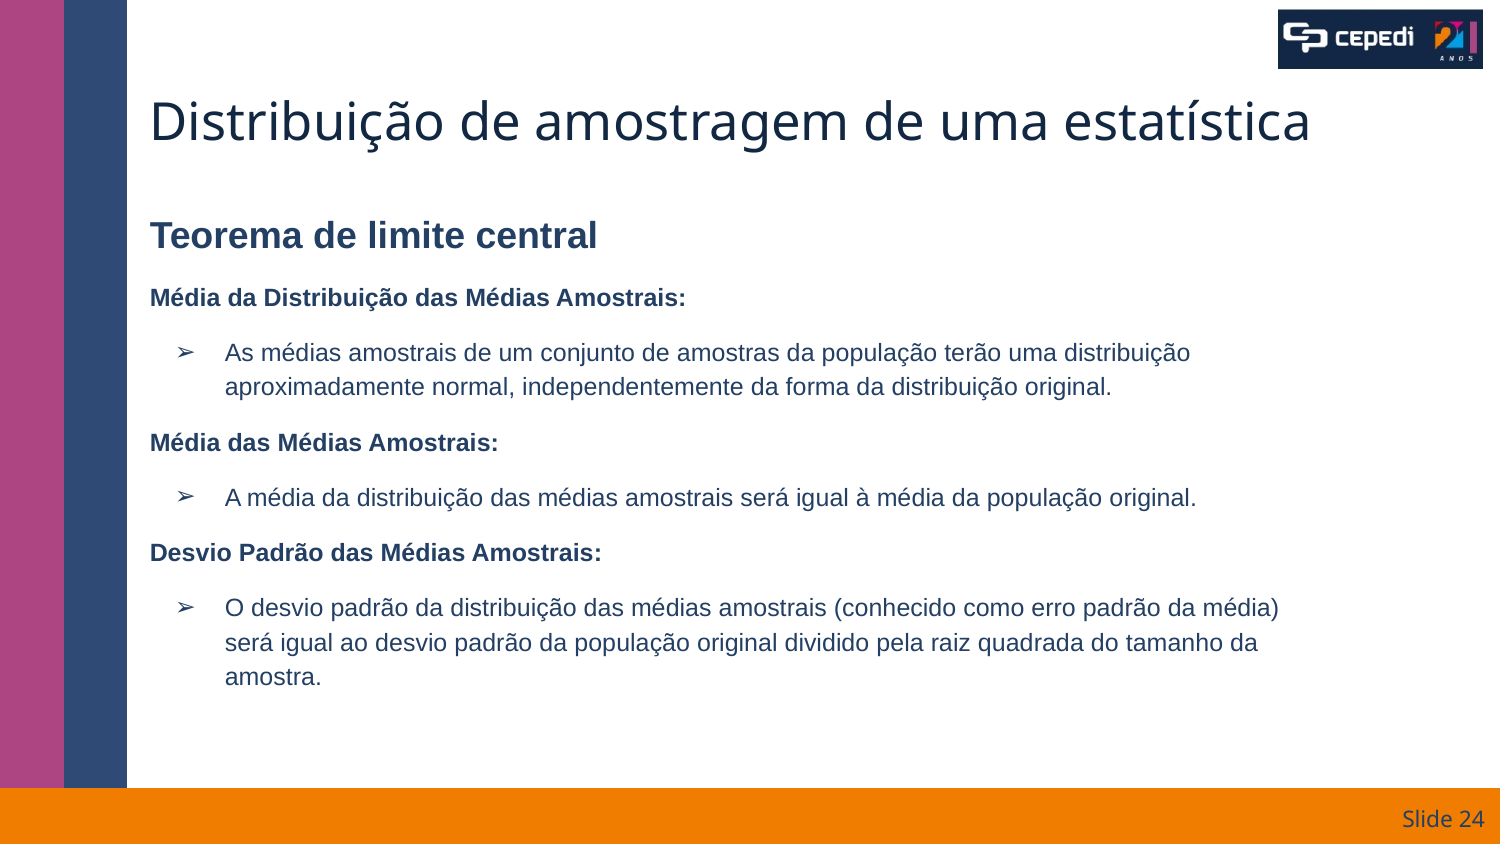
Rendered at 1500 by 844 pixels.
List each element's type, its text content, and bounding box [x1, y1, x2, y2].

list Teorema de limite central Média da Distribuição das Médias Amostrais: As médias amostrais de um conjunto de amostras da população terão uma distribuição aproximadamente normal, independentemente da forma da distribuição original. Média das Médias Amostrais: A média da distribuição das médias amostrais será igual à média da população original. Desvio Padrão das Médias Amostrais: O desvio padrão da distribuição das médias amostrais (conhecido como erro padrão da média) será igual ao desvio padrão da população original dividido pela raiz quadrada do tamanho da amostra. [134, 189, 1339, 750]
title Distribuição de amostragem de uma estatística [134, 72, 1339, 167]
slide_number Slide ‹#› [1277, 789, 1500, 844]
picture [0, 0, 1500, 844]
